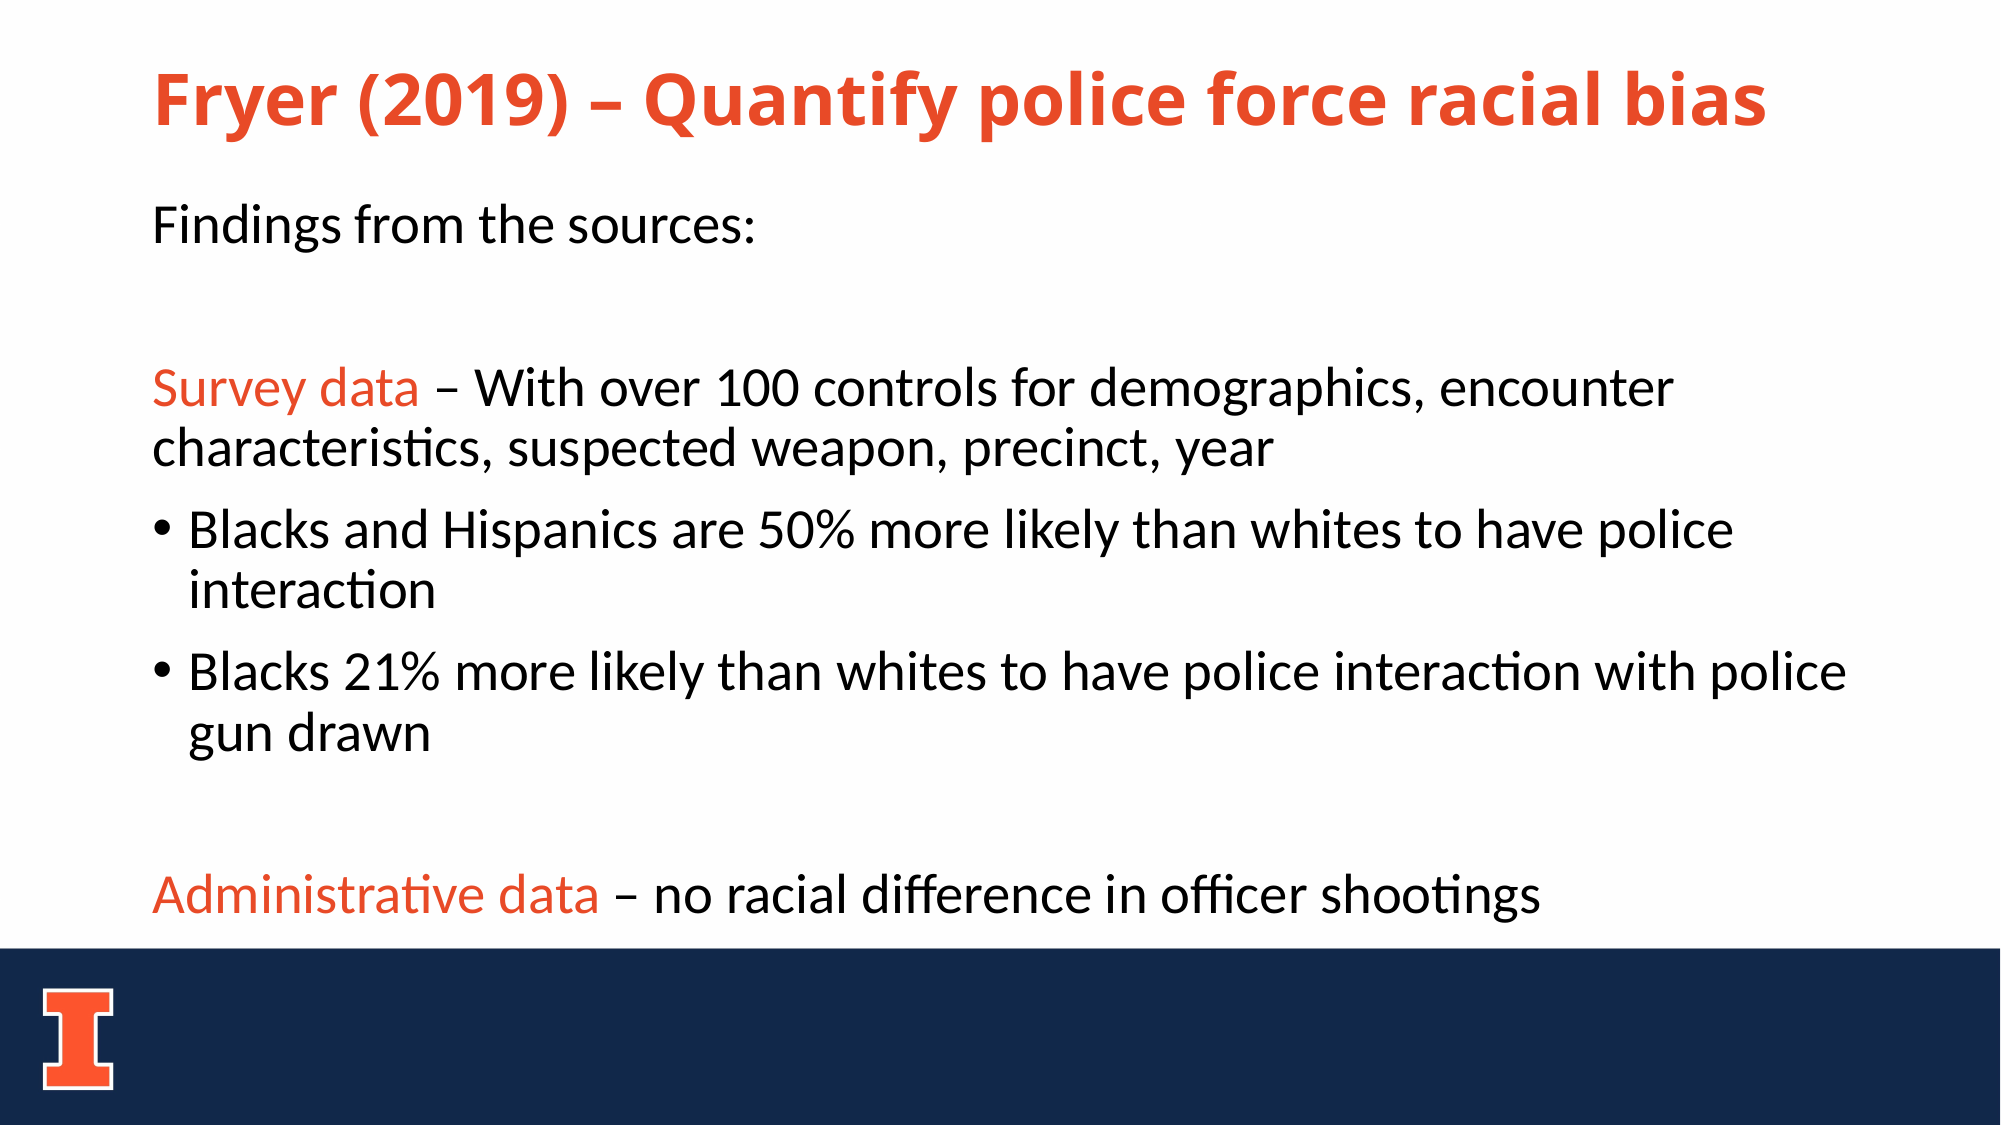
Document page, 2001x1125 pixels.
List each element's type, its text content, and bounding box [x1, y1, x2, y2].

list Findings from the sources: Survey data – With over 100 controls for demographics, encounter characteristics, suspected weapon, precinct, year Blacks and Hispanics are 50% more likely than whites to have police interaction Blacks 21% more likely than whites to have police interaction with police gun drawn Administrative data – no racial difference in officer shootings [137, 187, 1938, 940]
title Fryer (2019) – Quantify police force racial bias [137, 56, 1863, 163]
picture [0, 0, 2001, 1125]
